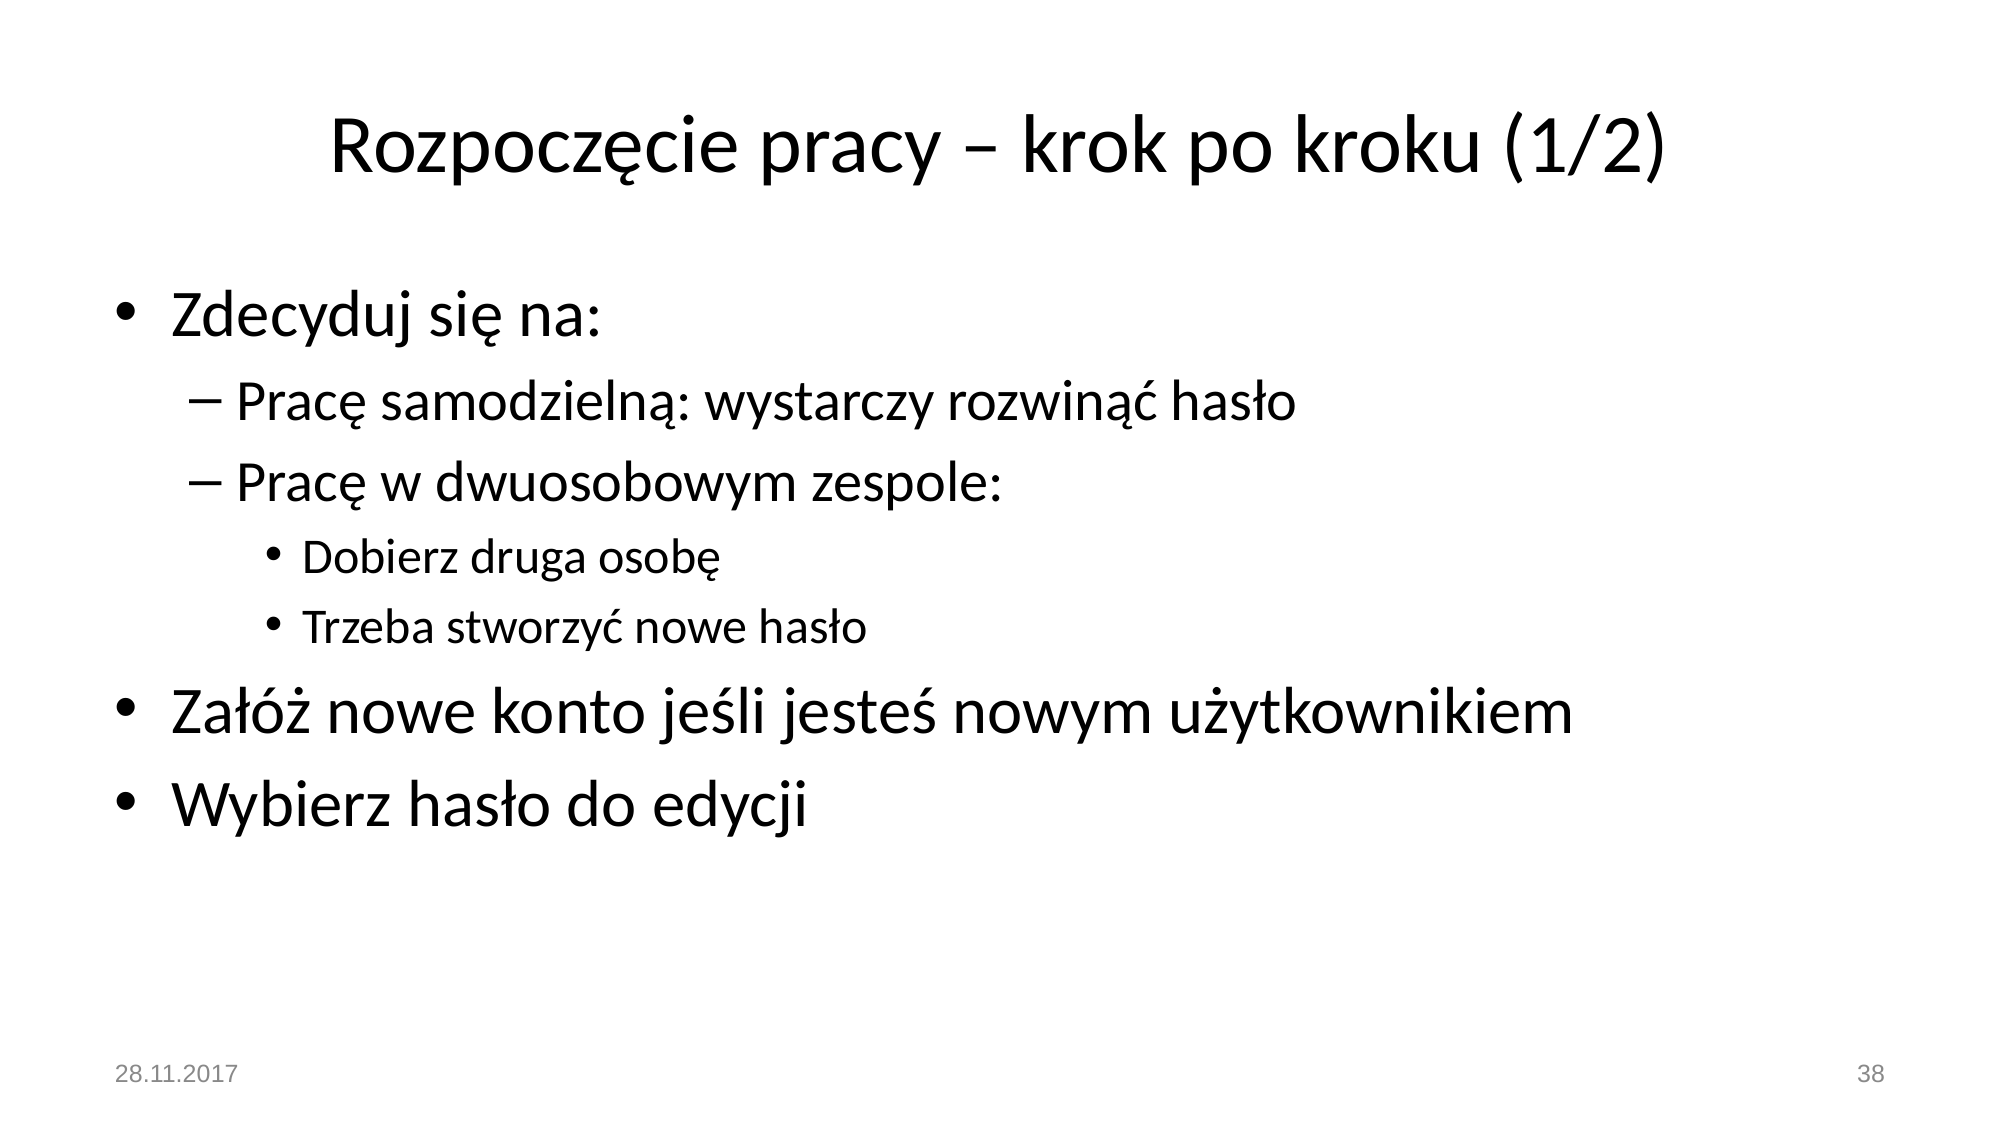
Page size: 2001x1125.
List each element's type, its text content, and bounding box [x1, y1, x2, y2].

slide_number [99, 1042, 567, 1103]
slide_number 38 [1433, 1042, 1900, 1103]
list Zdecyduj się na: Pracę samodzielną: wystarczy rozwinąć hasło‏ Pracę w dwuosobowym zespole: Dobierz druga osobę Trzeba stworzyć nowe hasło‏ Załóż nowe konto jeśli jesteś nowym użytkownikiem Wybierz hasło do edycji [99, 262, 1900, 1005]
title Rozpoczęcie pracy – krok po kroku (1/2) [99, 45, 1900, 233]
